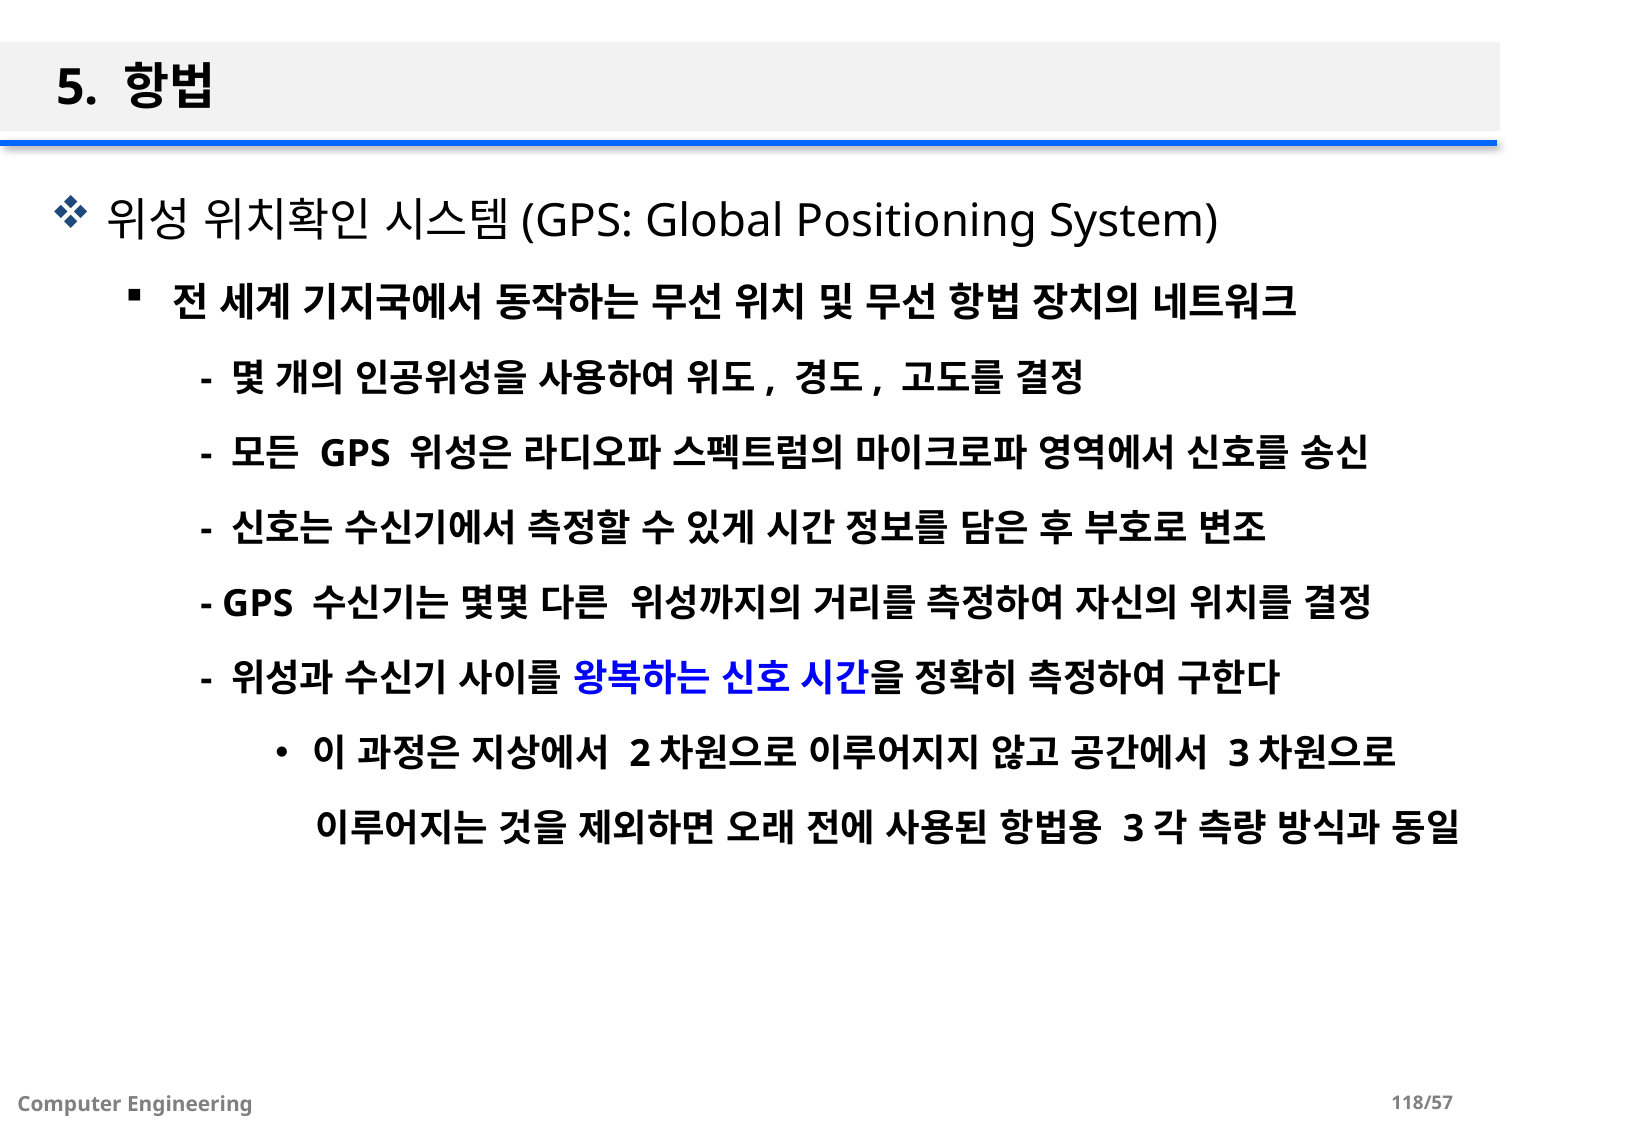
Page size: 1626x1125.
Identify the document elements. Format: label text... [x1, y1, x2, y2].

title 5. 항법 [41, 42, 1459, 128]
list 위성 위치확인 시스템(GPS: Global Positioning System) 전 세계 기지국에서 동작하는 무선 위치 및 무선 항법 장치의 네트워크 - 몇 개의 인공위성을 사용하여 위도, 경도, 고도를 결정 - 모든 GPS 위성은 라디오파 스펙트럼의 마이크로파 영역에서 신호를 송신 - 신호는 수신기에서 측정할 수 있게 시간 정보를 담은 후 부호로 변조 - GPS 수신기는 몇몇 다른 위성까지의 거리를 측정하여 자신의 위치를 결정 - 위성과 수신기 사이를 왕복하는 신호 시간을 정확히 측정하여 구한다 이 과정은 지상에서 2차원으로 이루어지지 않고 공간에서 3차원으로 이루어지는 것을 제외하면 오래 전에 사용된 항법용 3각 측량 방식과 동일 [35, 155, 1483, 1030]
